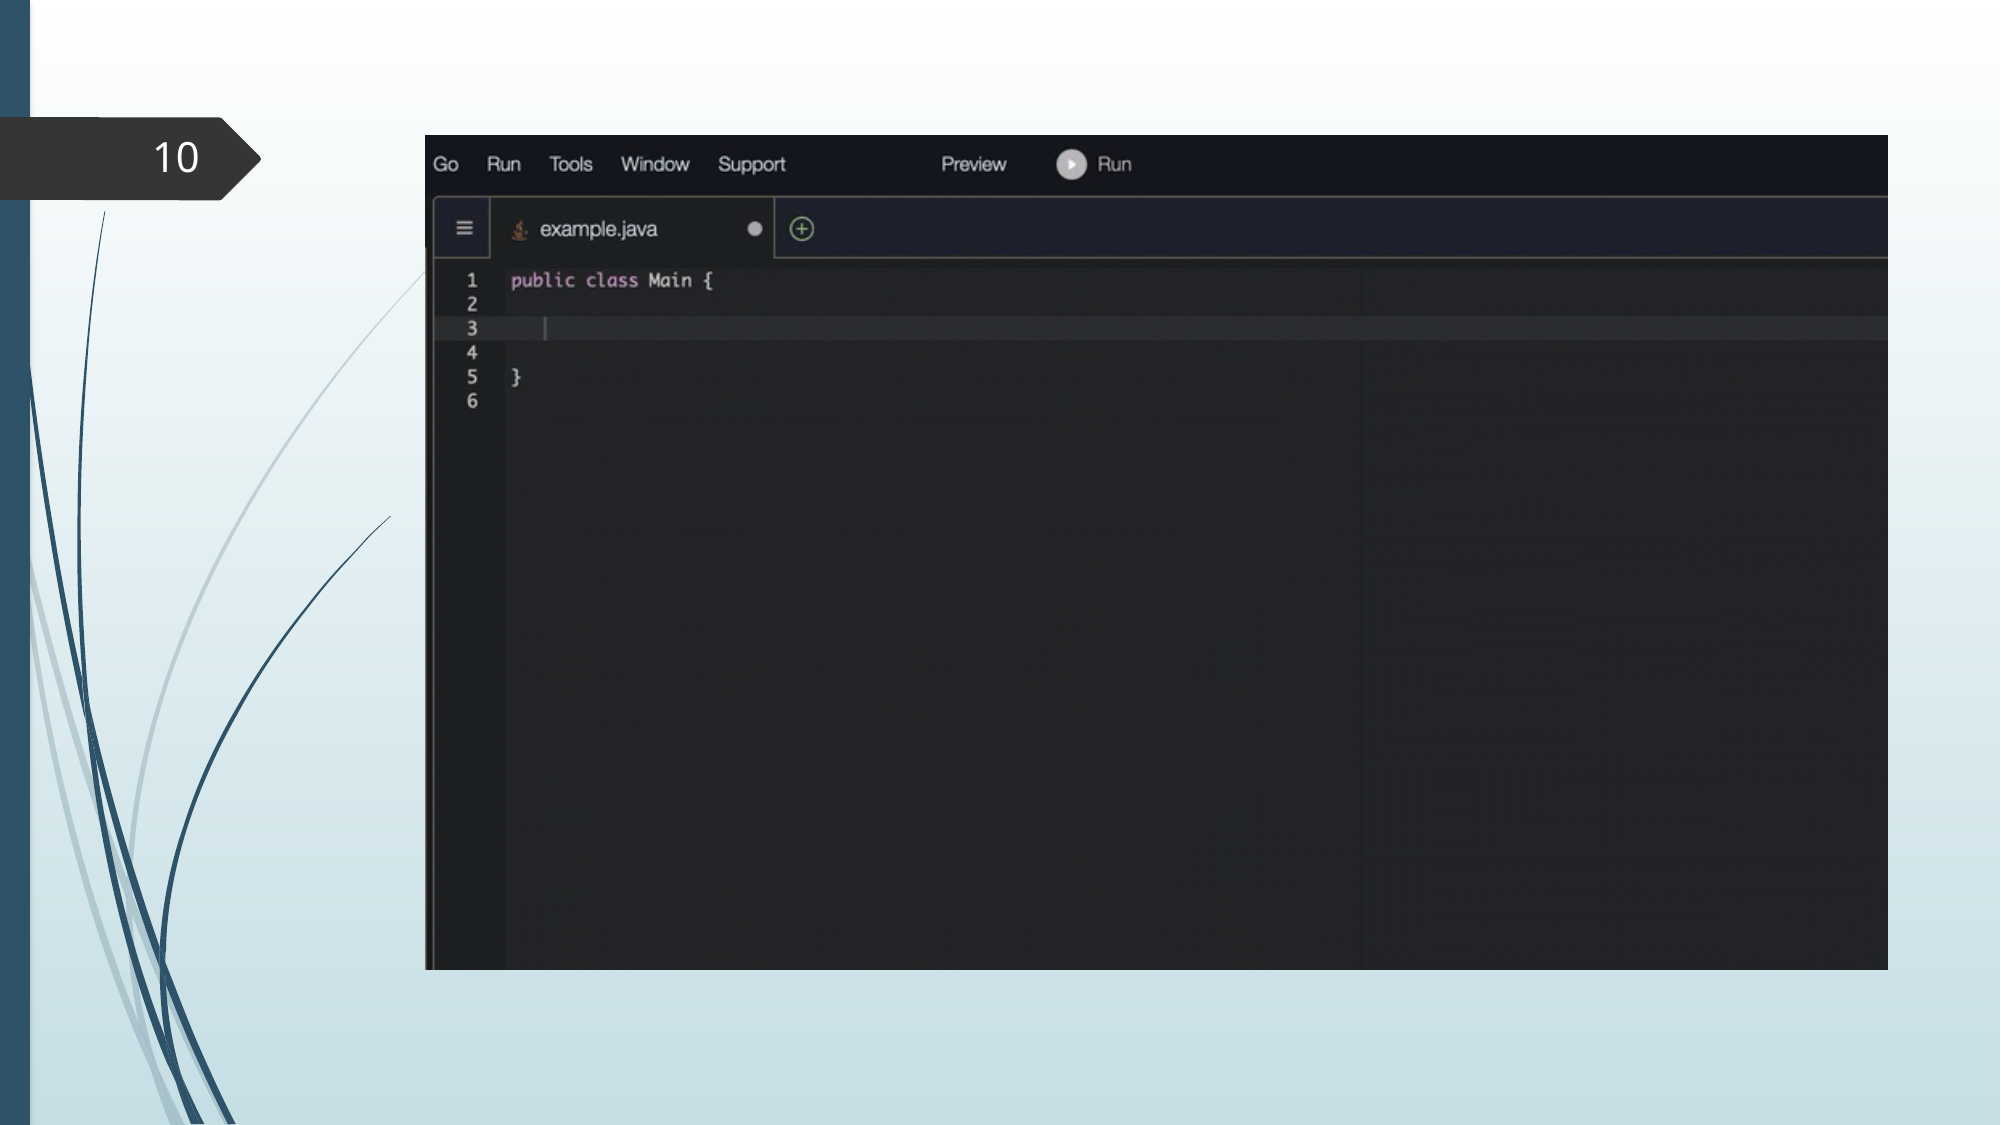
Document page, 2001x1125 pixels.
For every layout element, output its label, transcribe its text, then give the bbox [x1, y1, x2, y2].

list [425, 134, 1888, 970]
slide_number 10 [87, 129, 216, 190]
